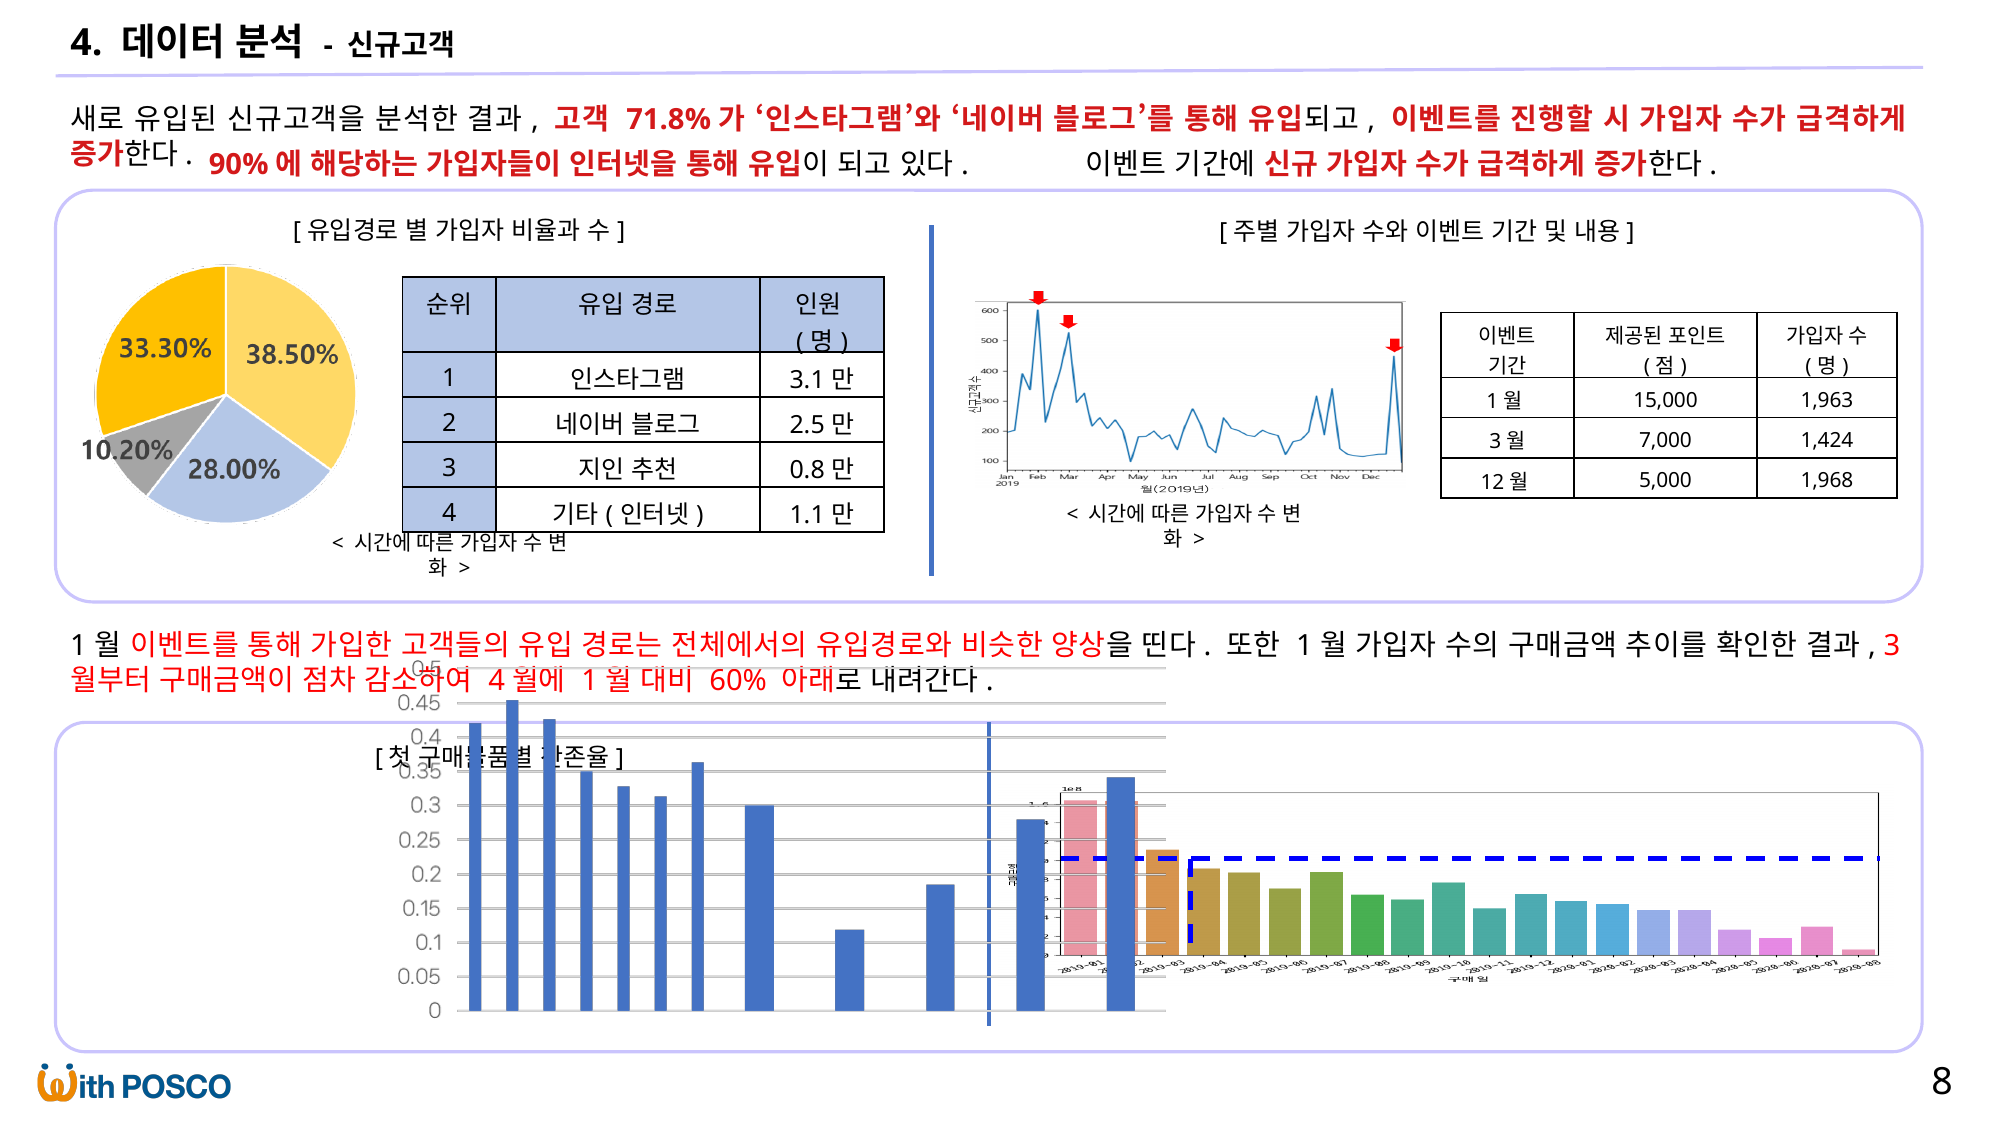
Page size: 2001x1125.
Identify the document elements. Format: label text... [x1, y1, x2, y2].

table_cell 5,000 [1575, 459, 1756, 497]
table_header 인원(명) [761, 278, 883, 351]
picture [54, 228, 397, 560]
table_cell 1월 [1442, 378, 1573, 417]
table_cell 3 [403, 443, 495, 486]
text_box 90%에 해당하는 가입자들이 인터넷을 통해 유입이 되고 있다. [193, 138, 1004, 188]
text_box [1189, 781, 1894, 986]
table_cell 네이버 블로그 [497, 398, 759, 441]
table_cell 인스타그램 [497, 353, 759, 396]
text_box 8 [1820, 1050, 1968, 1110]
text_box < 시간에 따른 가입자 수 변화 > [297, 522, 601, 587]
text_box [54, 721, 1924, 1053]
table_header 이벤트 기간 [1442, 313, 1573, 377]
text_box [첫 구매물품별 잔존율] [228, 734, 384, 779]
text_box [1427, 66, 1924, 71]
table_cell 3.1만 [761, 353, 883, 396]
table_cell 2.5만 [761, 398, 883, 441]
table_header 제공된 포인트 (점) [1575, 313, 1756, 377]
table_cell 기타(인터넷) [497, 488, 759, 531]
table_header 순위 [403, 278, 495, 351]
picture [36, 1062, 232, 1103]
picture [384, 646, 1189, 1034]
table_header 가입자 수 (명) [1758, 313, 1896, 377]
text_box [주별 가입자 수와 이벤트 기간 및 내용] [1118, 207, 1735, 253]
table_cell 1.1만 [761, 488, 883, 531]
table_cell 1,968 [1758, 459, 1896, 497]
table_cell 15,000 [1575, 378, 1756, 417]
table_cell 0.8만 [761, 443, 883, 486]
text_box < 시간에 따른 가입자 수 변화 > [1032, 498, 1336, 559]
text_box 이벤트 기간에 신규 가입자 수가 급격하게 증가한다. [1071, 137, 2000, 188]
table_cell 1,963 [1758, 378, 1896, 417]
text_box 새로 유입된 신규고객을 분석한 결과, 고객 71.8%가 ‘인스타그램’와 ‘네이버 블로그’를 통해 유입되고, 이벤트를 진행할 시 가입자 수가 급격하게 증가한다. [55, 93, 1923, 178]
table_cell 4 [403, 488, 495, 522]
table_cell 1 [403, 353, 495, 396]
table_cell 지인 추천 [497, 443, 759, 486]
table_cell 12월 [1442, 459, 1573, 497]
text_box 4. 데이터 분석 - 신규고객 [55, 12, 1427, 74]
table_cell 3월 [1442, 418, 1573, 457]
picture [962, 291, 1406, 498]
table_cell 7,000 [1575, 418, 1756, 457]
text_box 1월 이벤트를 통해 가입한 고객들의 유입 경로는 전체에서의 유입경로와 비슷한 양상을 띤다. 또한 1월 가입자 수의 구매금액 추이를 확인한 결과, 3월부터 구매금액이 점차 감소하여 4월에 1월 대비 60% 아래로 내려간다. [55, 618, 1923, 704]
table_header 유입 경로 [497, 278, 759, 351]
table_cell 2 [403, 398, 495, 441]
table_cell 1,424 [1758, 418, 1896, 457]
text_box [54, 189, 1924, 603]
